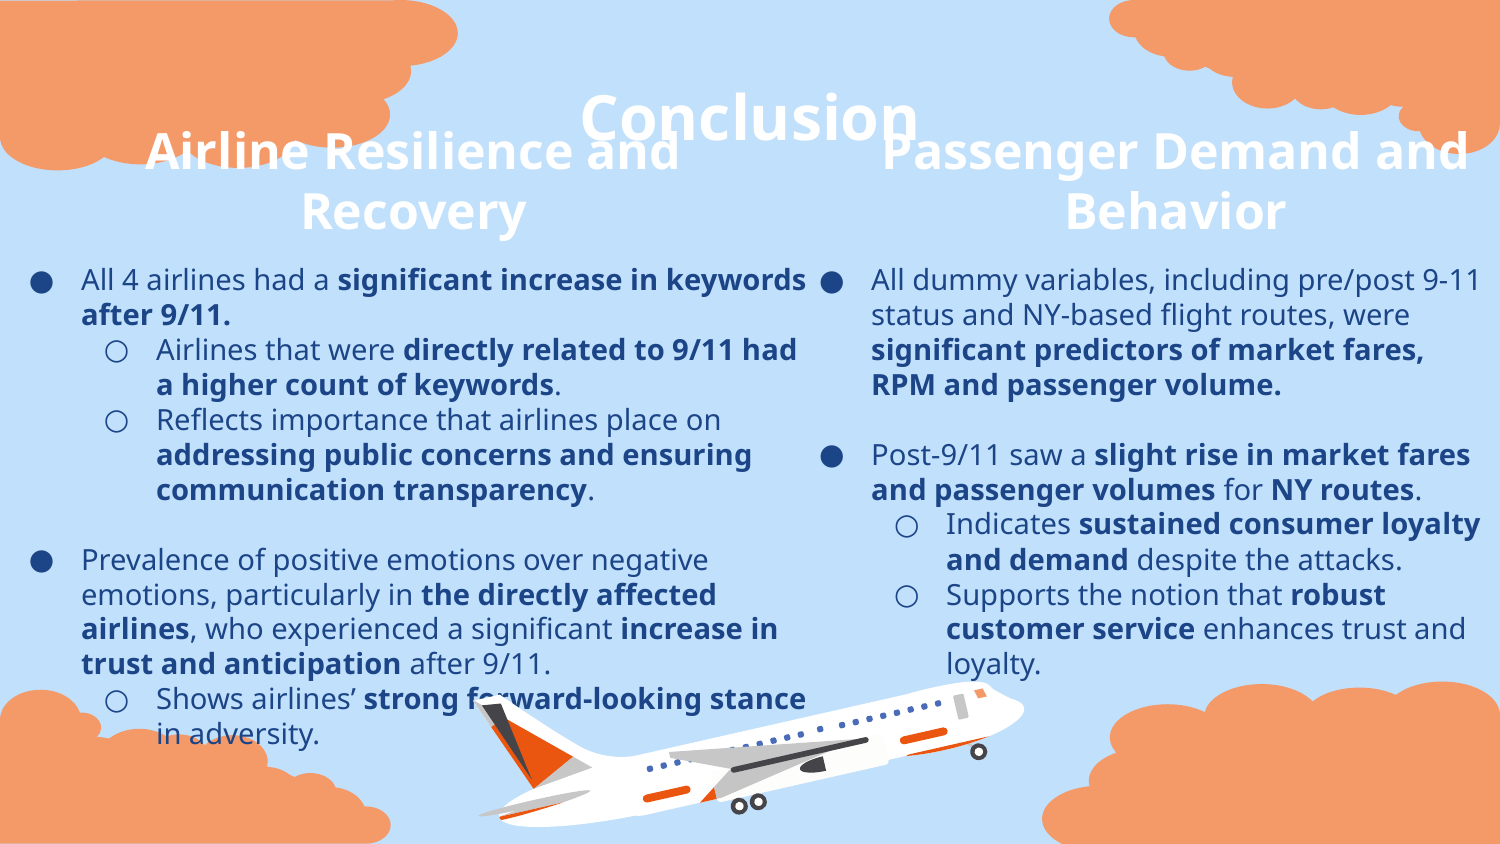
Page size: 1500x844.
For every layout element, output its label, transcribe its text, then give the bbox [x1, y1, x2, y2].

text_box All 4 airlines had a significant increase in keywords after 9/11. Airlines that were directly related to 9/11 had a higher count of keywords. Reflects importance that airlines place on addressing public concerns and ensuring communication transparency. Prevalence of positive emotions over negative emotions, particularly in the directly affected airlines, who experienced a significant increase in trust and anticipation after 9/11. Shows airlines’ strong forward-looking stance in adversity. [0, 246, 781, 656]
text_box [0, 0, 458, 171]
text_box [472, 681, 1028, 828]
title Conclusion [62, 73, 1438, 169]
text_box Airline Resilience and Recovery [67, 168, 761, 246]
text_box All dummy variables, including pre/post 9-11 status and NY-based flight routes, were significant predictors of market fares, RPM and passenger volume. Post-9/11 saw a slight rise in market fares and passenger volumes for NY routes. Indicates sustained consumer loyalty and demand despite the attacks. Supports the notion that robust customer service enhances trust and loyalty. [781, 246, 1500, 656]
text_box [0, 689, 391, 844]
text_box Passenger Demand and Behavior [829, 168, 1500, 246]
text_box [1109, 0, 1500, 154]
text_box [1042, 681, 1500, 844]
